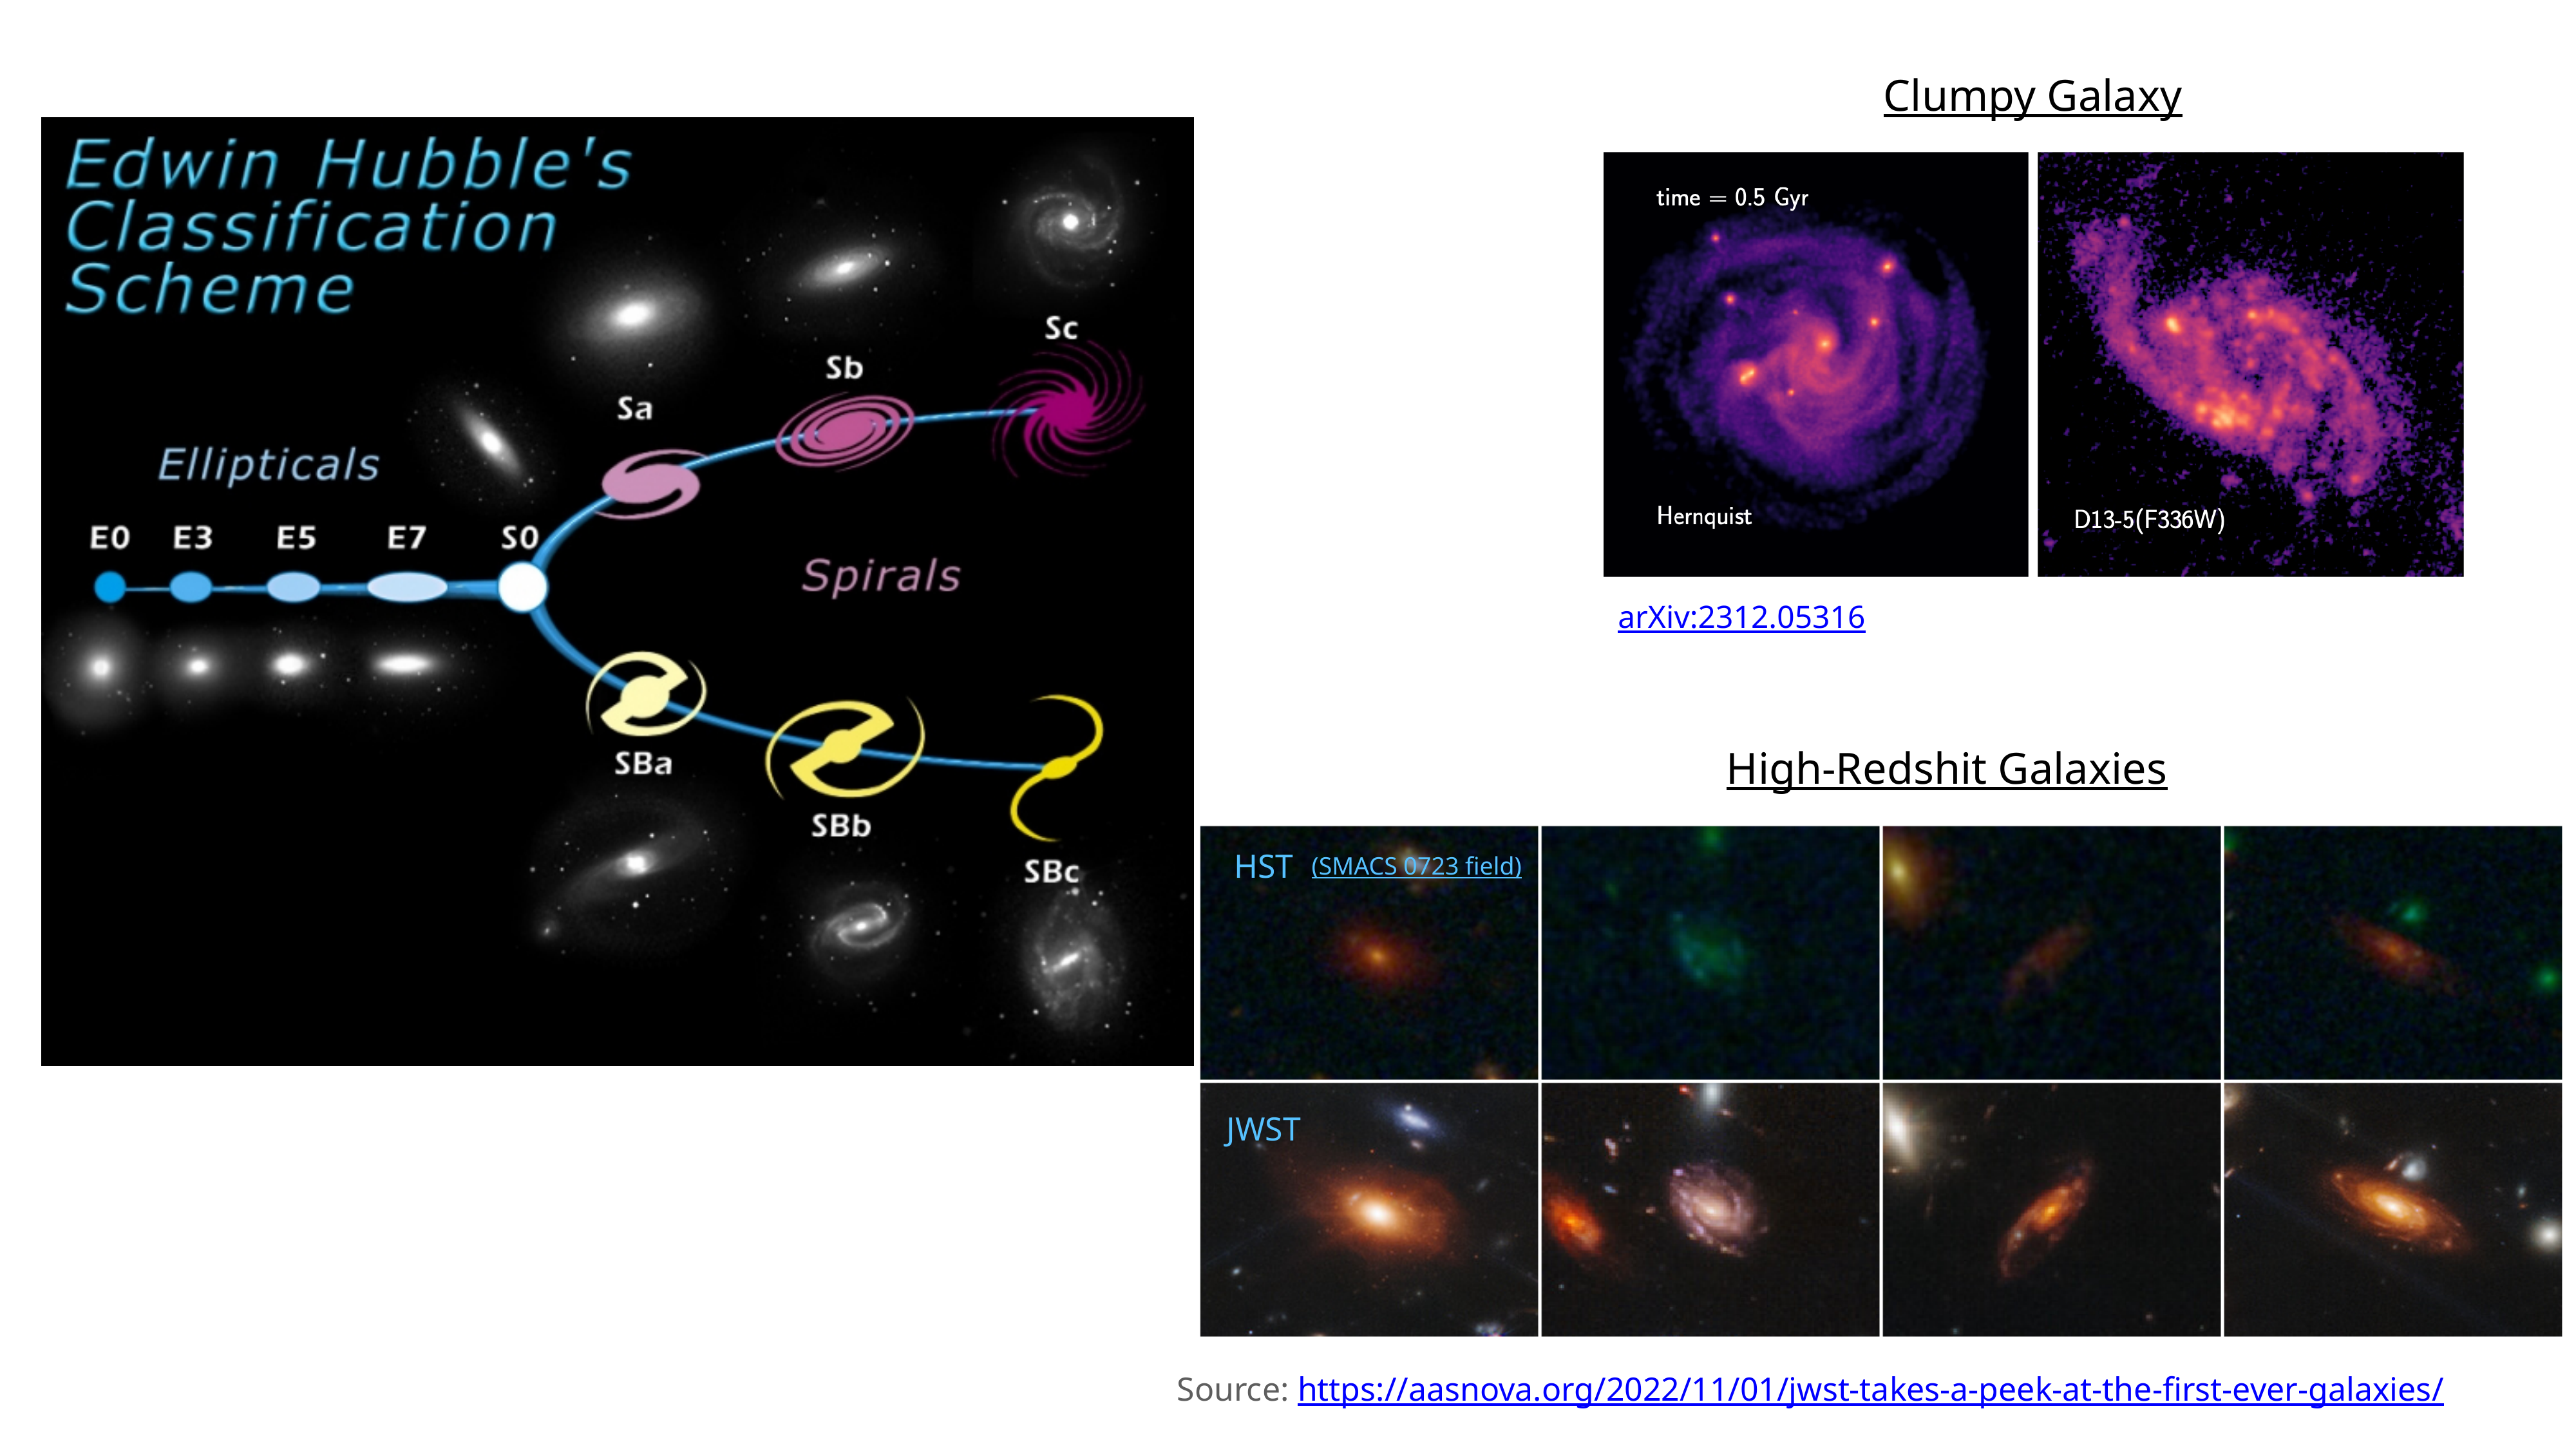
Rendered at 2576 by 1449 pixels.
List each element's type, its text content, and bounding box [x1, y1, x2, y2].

picture [41, 117, 1195, 1066]
text_box Clumpy Galaxy [1878, 62, 2188, 125]
picture [1598, 147, 2468, 581]
picture [1197, 823, 2566, 1340]
text_box Source: https://aasnova.org/2022/11/01/jwst-takes-a-peek-at-the-first-ever-galaxies/ [1171, 1363, 2449, 1418]
text_box High-Redshit Galaxies [1721, 735, 2174, 798]
text_box arXiv:2312.05316 [1613, 592, 1871, 645]
